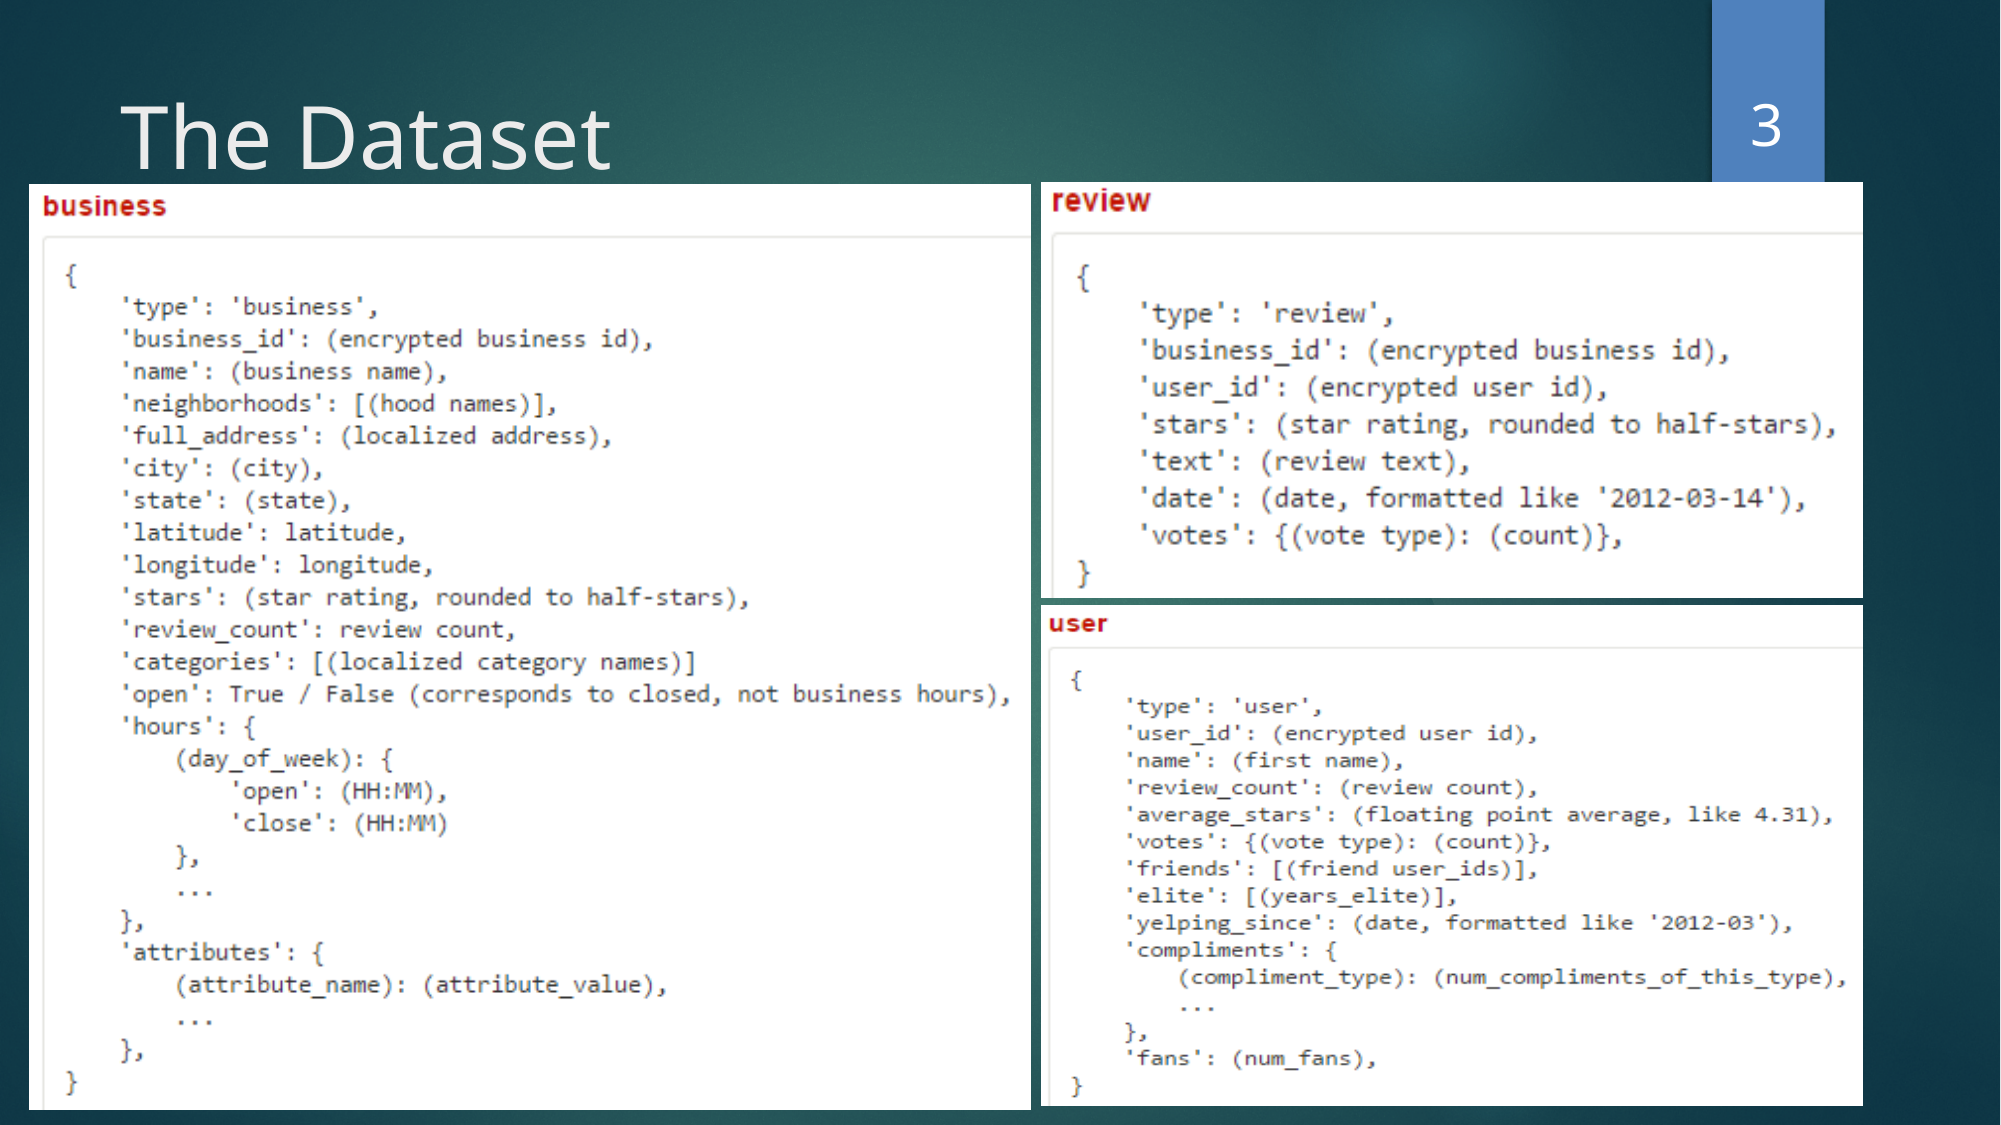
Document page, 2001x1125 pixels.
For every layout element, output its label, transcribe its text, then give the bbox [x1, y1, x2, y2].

text_box <number> [1698, 48, 1836, 175]
text_box The Dataset [106, 74, 1649, 189]
picture [0, 0, 2001, 1125]
